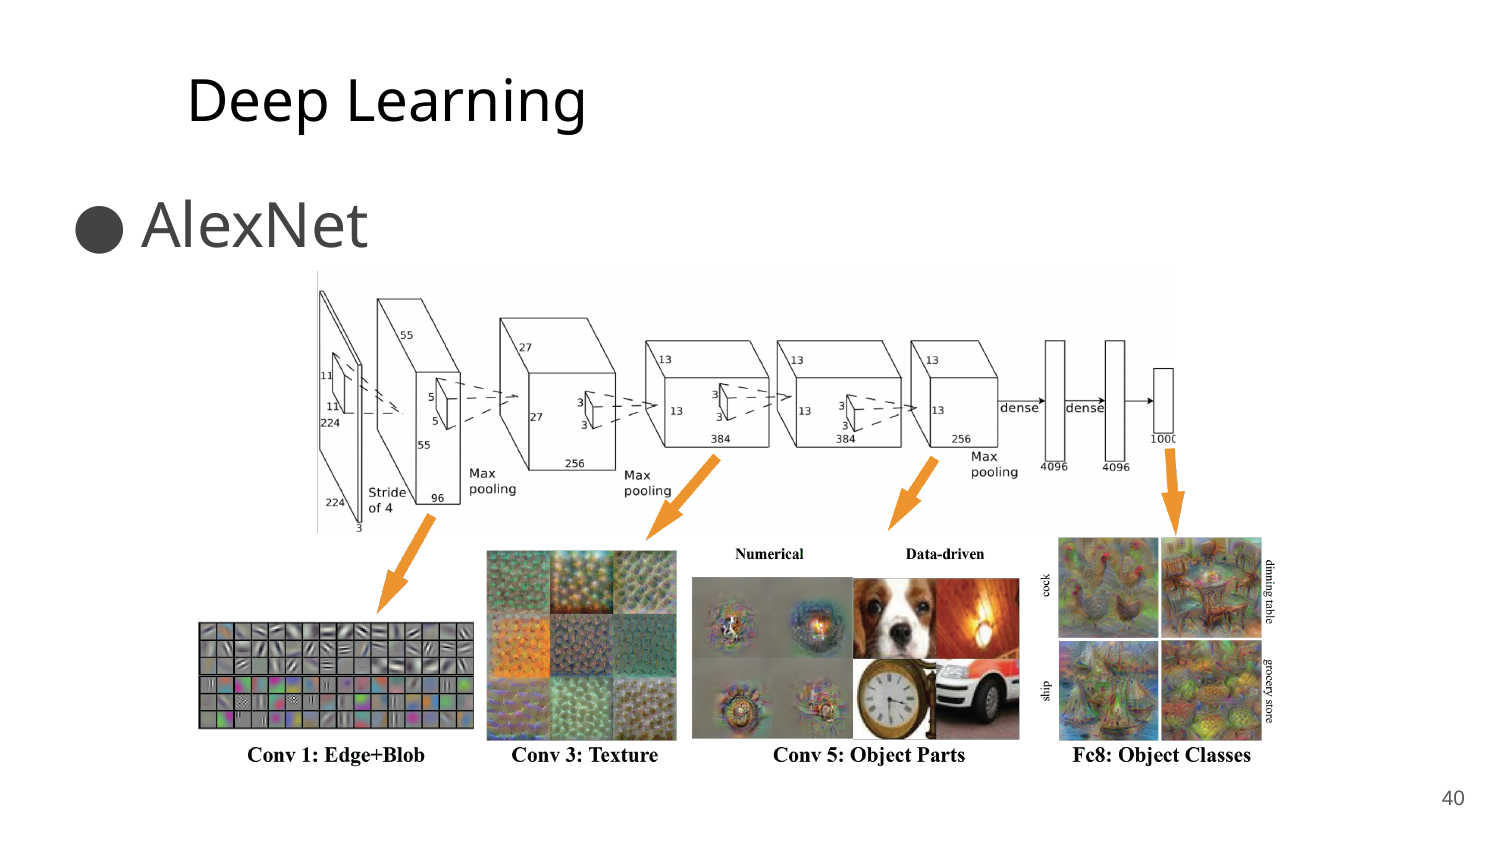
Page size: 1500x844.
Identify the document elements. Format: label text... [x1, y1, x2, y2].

slide_number 40 [1389, 764, 1480, 830]
title Deep Learning [171, 48, 1449, 143]
list AlexNet [51, 158, 1449, 261]
picture [197, 271, 1276, 769]
